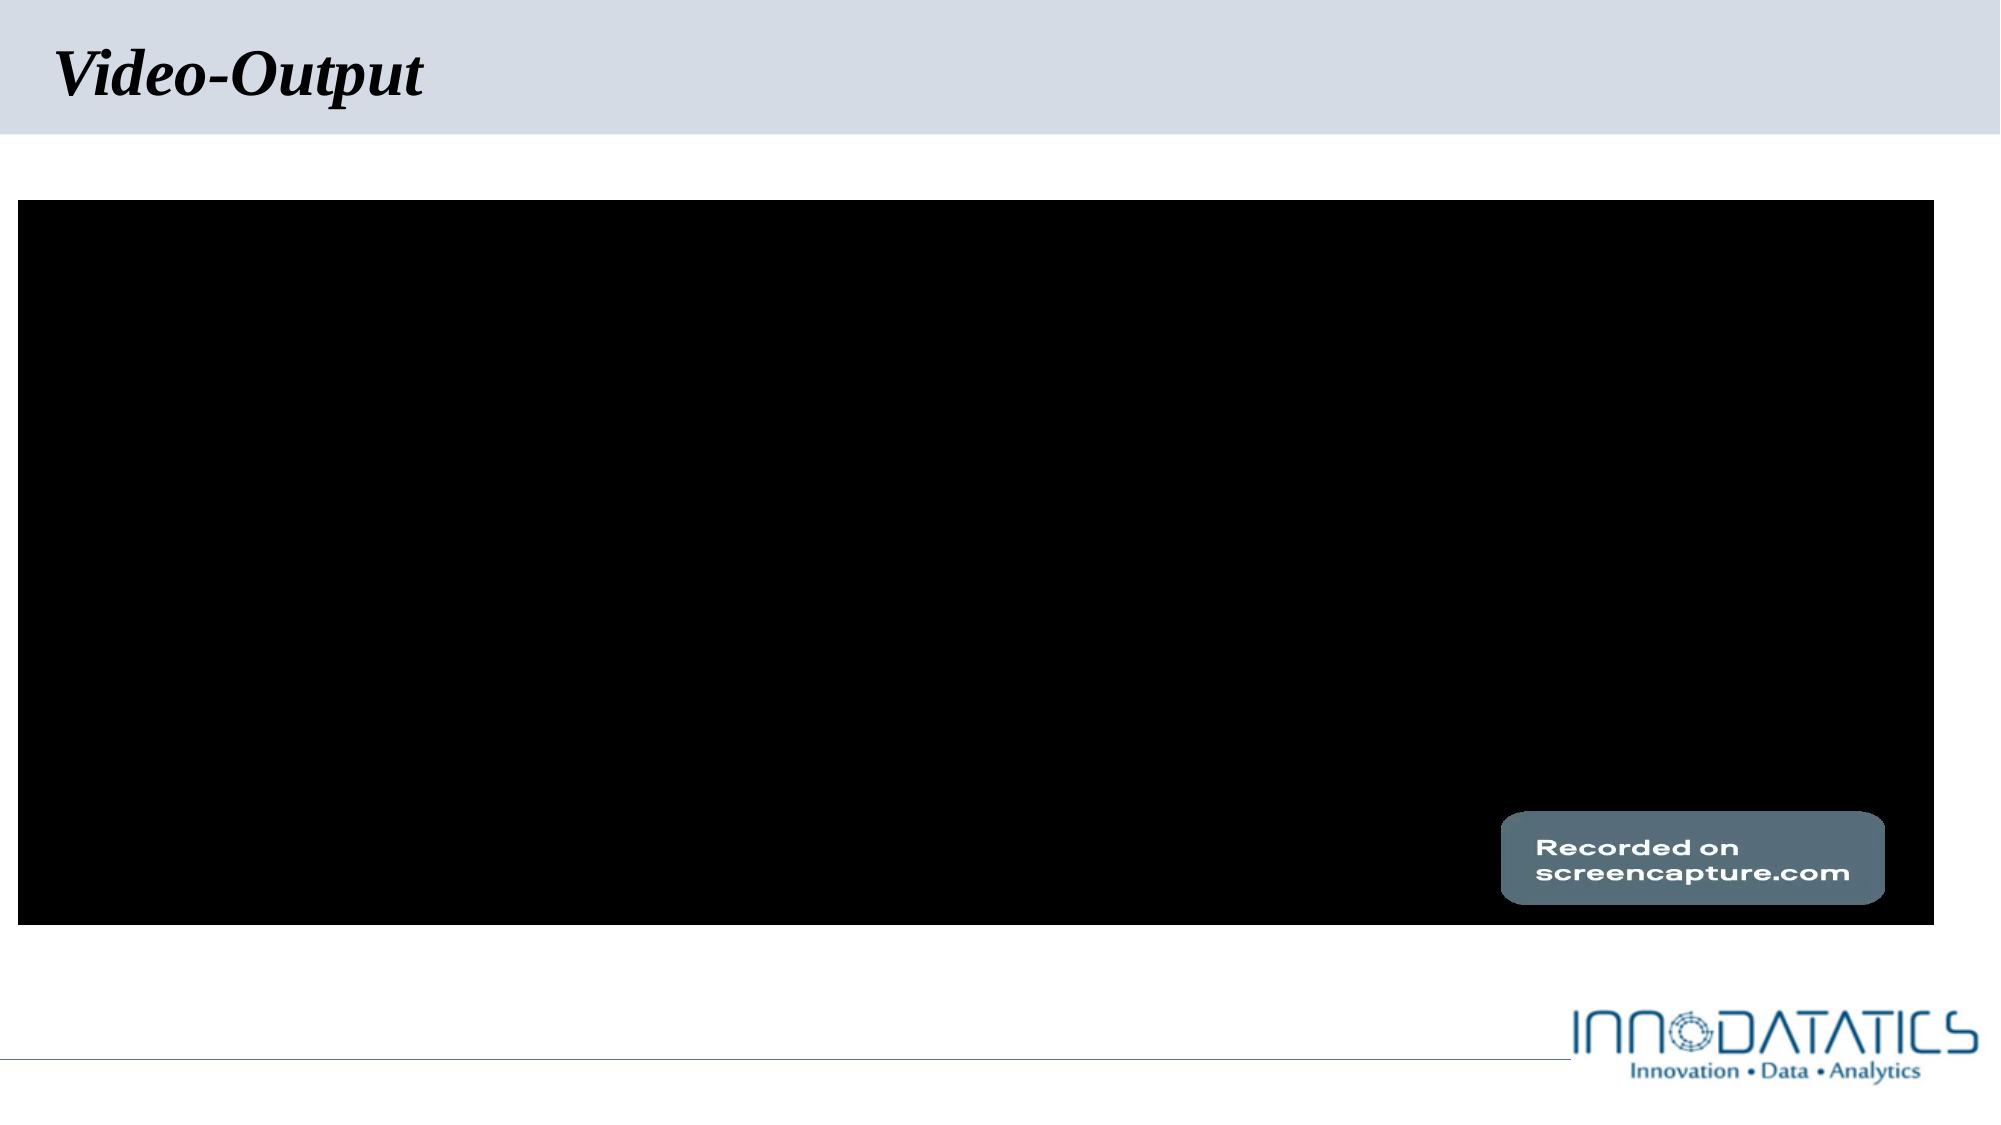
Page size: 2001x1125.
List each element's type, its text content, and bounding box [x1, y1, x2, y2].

title Video-Output [37, 0, 1958, 175]
picture [1571, 979, 1998, 1112]
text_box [17, 199, 1935, 926]
